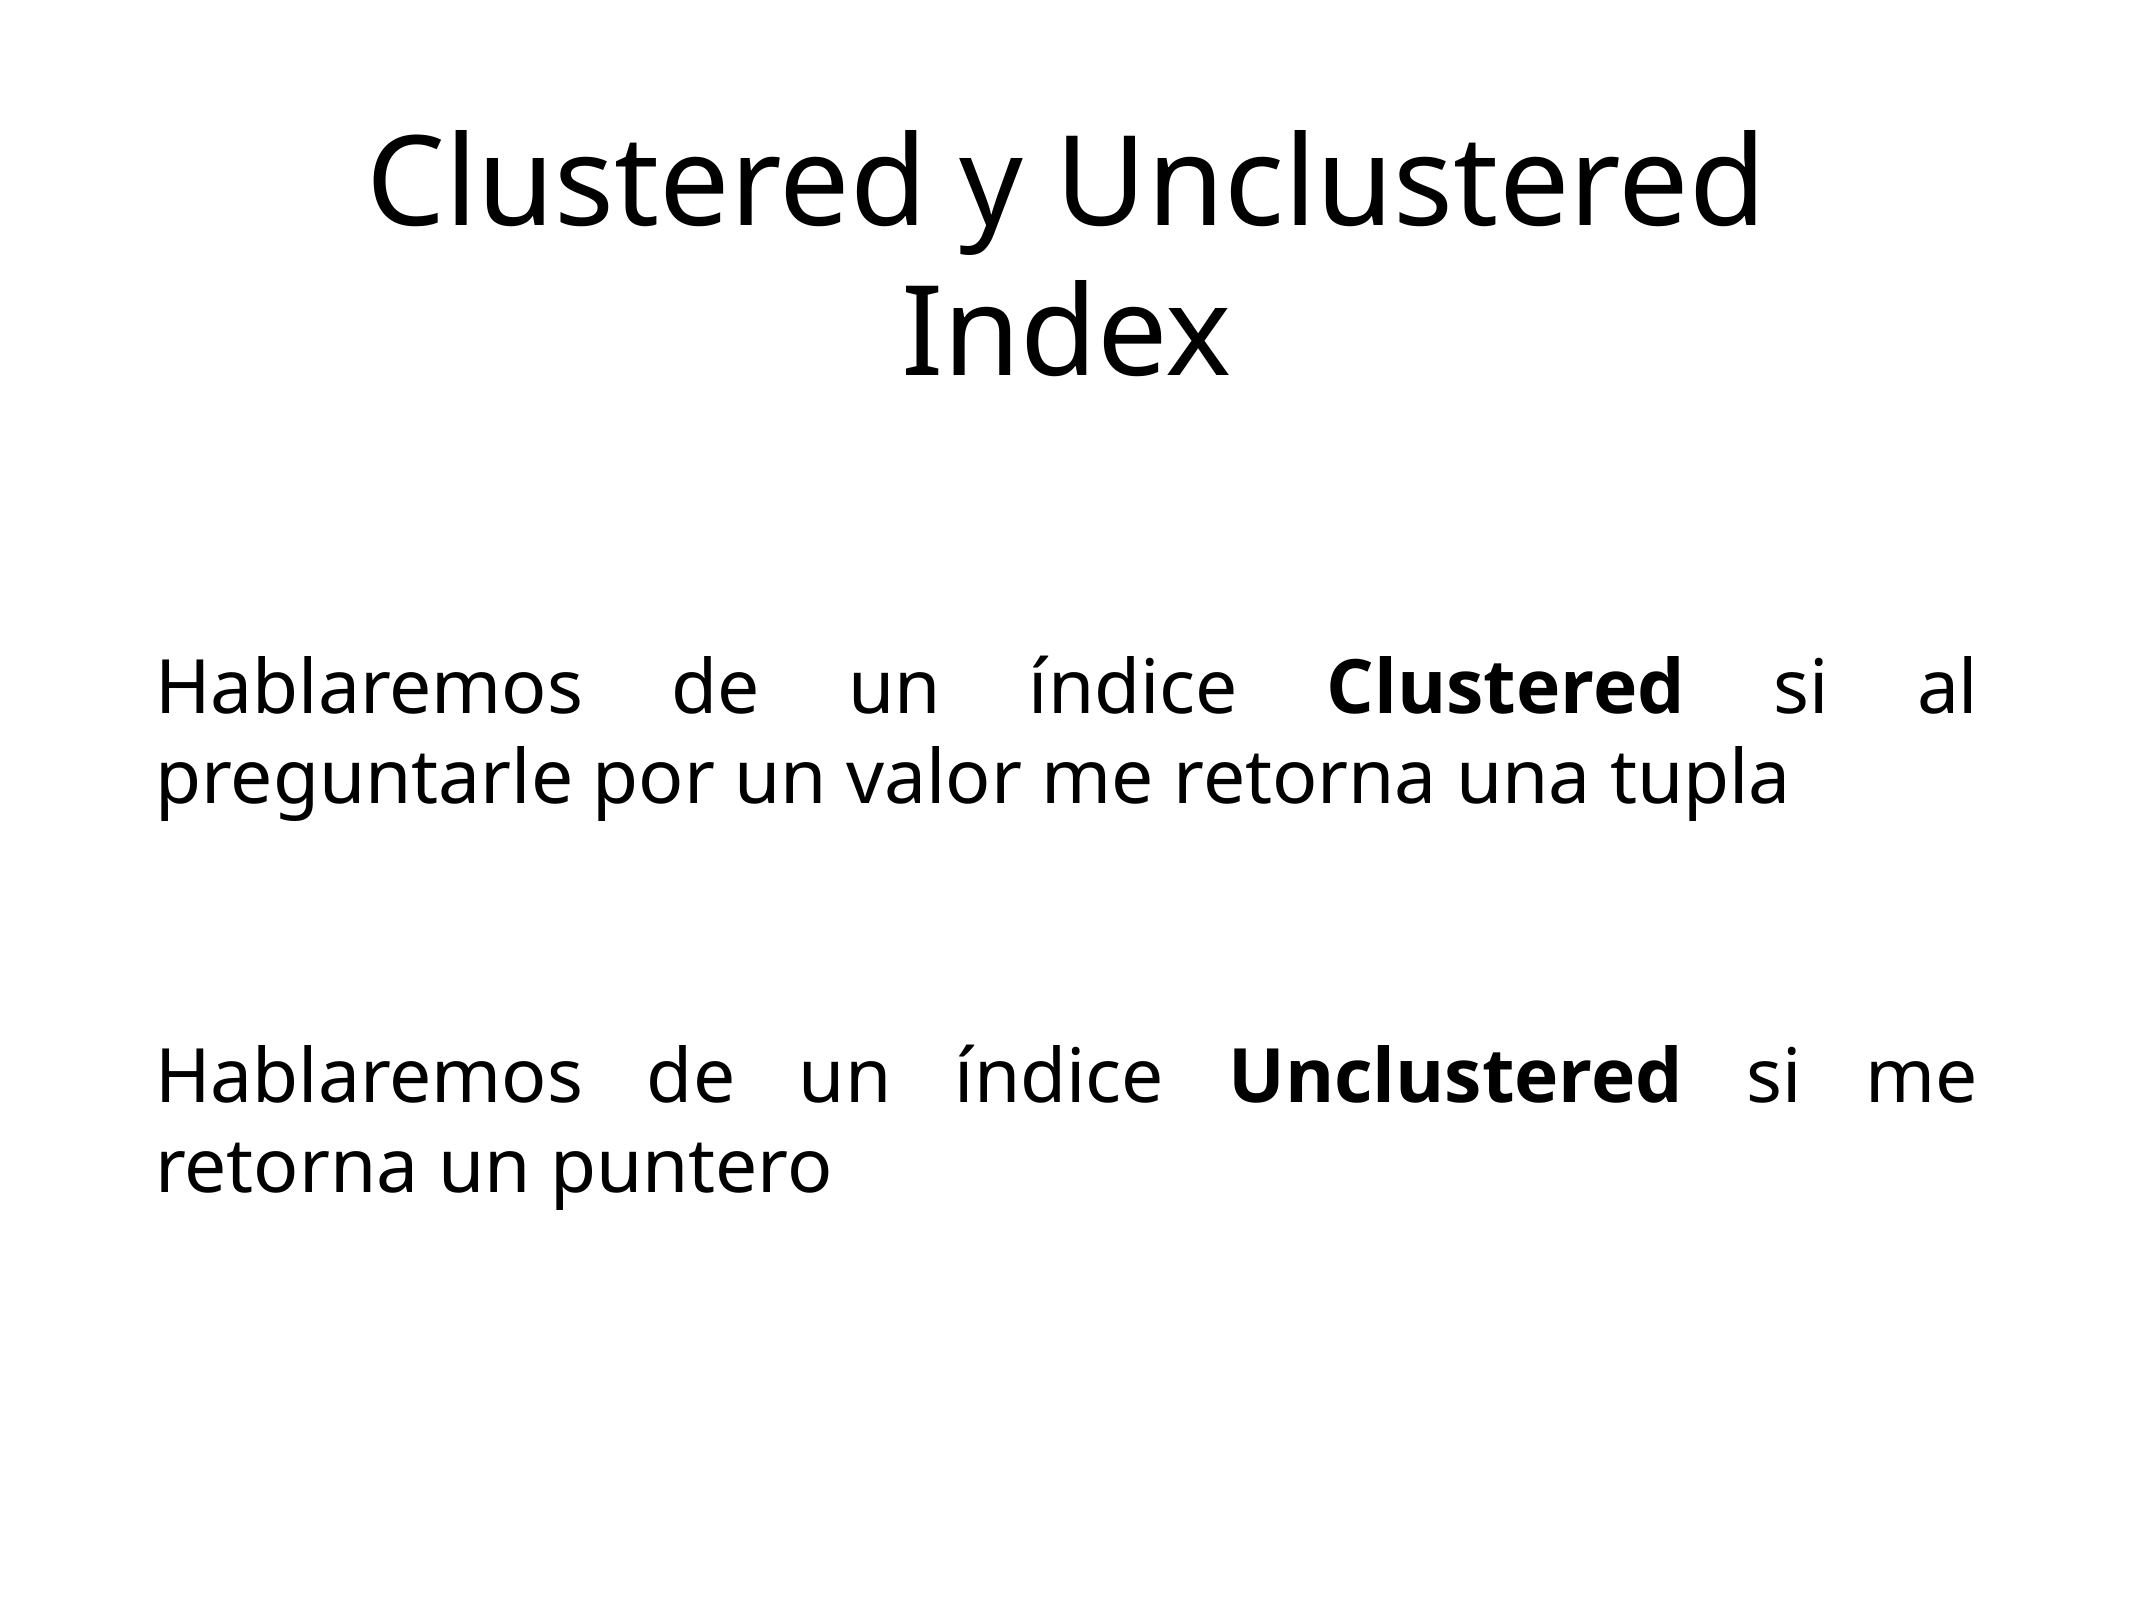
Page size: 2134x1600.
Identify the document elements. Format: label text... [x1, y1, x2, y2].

text_box Hablaremos de un índice Clustered si al preguntarle por un valor me retorna una tupla [146, 630, 1987, 827]
text_box Hablaremos de un índice Unclustered si me retorna un puntero [146, 1019, 1987, 1216]
text_box Clustered y Unclustered Index [208, 91, 1925, 409]
